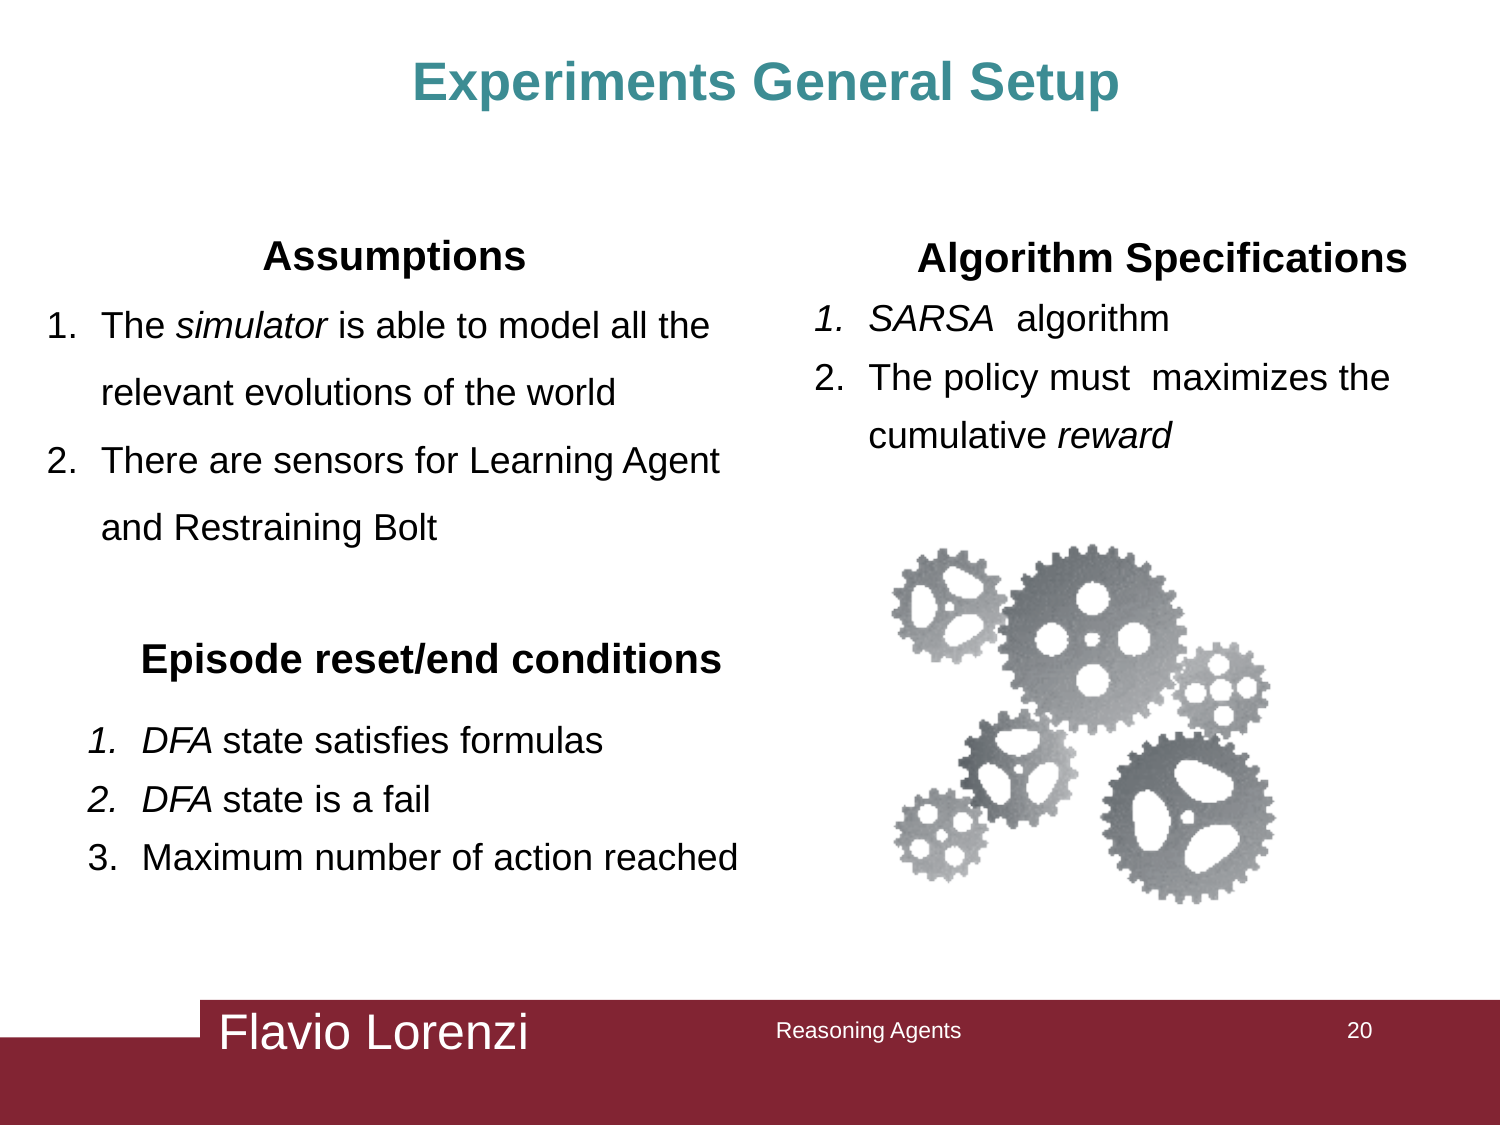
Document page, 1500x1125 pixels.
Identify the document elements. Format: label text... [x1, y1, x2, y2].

slide_number 20 [1074, 1008, 1388, 1084]
text_box Episode reset/end conditions DFA state satisfies formulas DFA state is a fail Maximum number of action reached [51, 602, 812, 906]
text_box Assumptions The simulator is able to model all the relevant evolutions of the world There are sensors for Learning Agent and Restraining Bolt [10, 188, 779, 568]
slide_number Reasoning Agents [712, 1008, 1025, 1084]
text_box Flavio Lorenzi [0, 984, 645, 1125]
title Experiments General Setup [108, 38, 1426, 123]
text_box Algorithm Specifications SARSA algorithm The policy must maximizes the cumulative reward [778, 200, 1500, 499]
picture [872, 510, 1291, 928]
